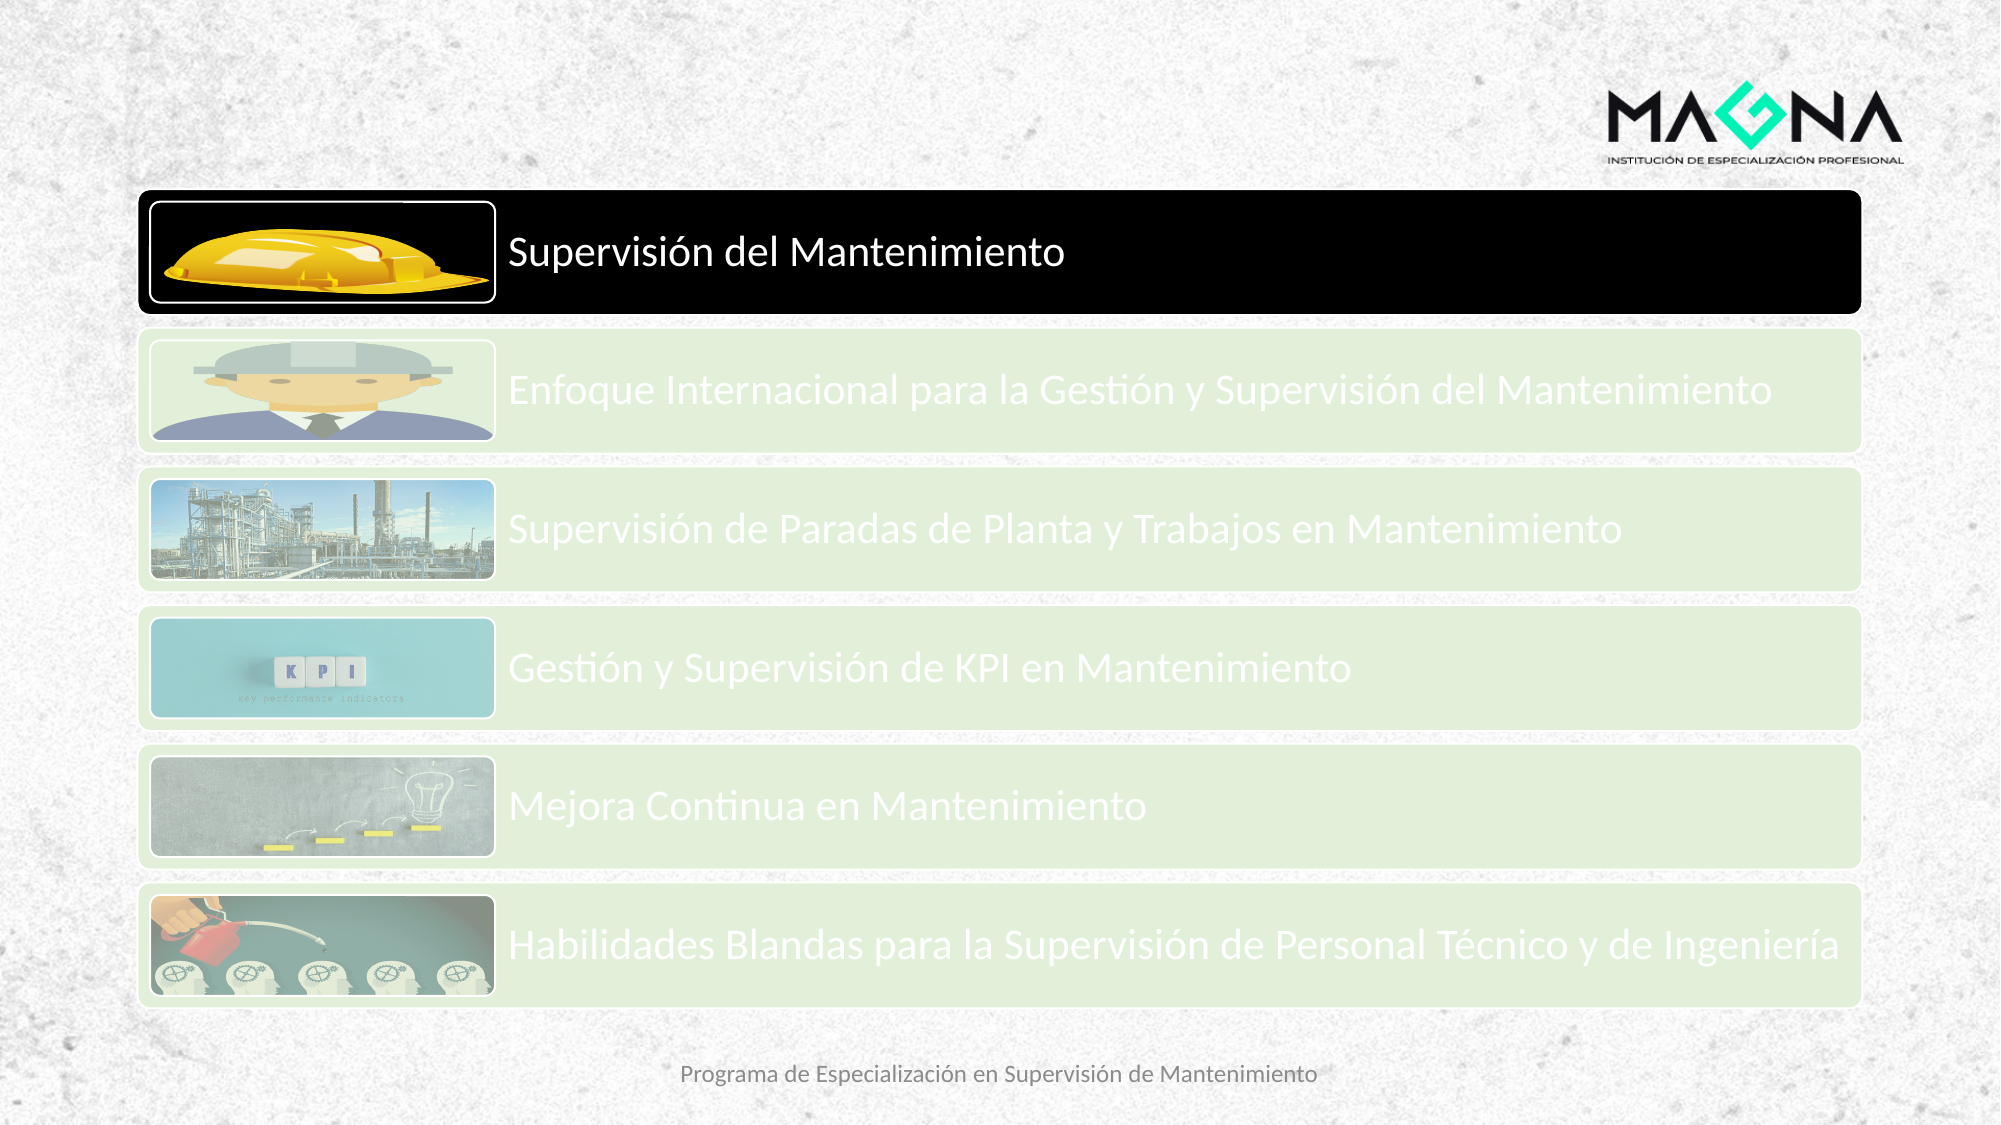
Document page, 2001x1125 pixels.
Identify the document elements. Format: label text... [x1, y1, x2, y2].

text_box [148, 339, 497, 443]
text_box Supervisión de Paradas de Planta y Trabajos en Mantenimiento [136, 465, 1864, 594]
text_box Supervisión del Mantenimiento [136, 188, 1864, 317]
text_box [148, 893, 497, 997]
text_box Mejora Continua en Mantenimiento [136, 742, 1864, 871]
text_box [148, 200, 497, 304]
text_box [148, 755, 497, 859]
text_box Gestión y Supervisión de KPI en Mantenimiento [136, 603, 1864, 733]
text_box Habilidades Blandas para la Supervisión de Personal Técnico y de Ingeniería [136, 881, 1864, 1010]
picture [0, 0, 2001, 1125]
text_box Enfoque Internacional para la Gestión y Supervisión del Mantenimiento [136, 326, 1864, 455]
text_box [148, 477, 497, 581]
text_box [148, 616, 497, 720]
